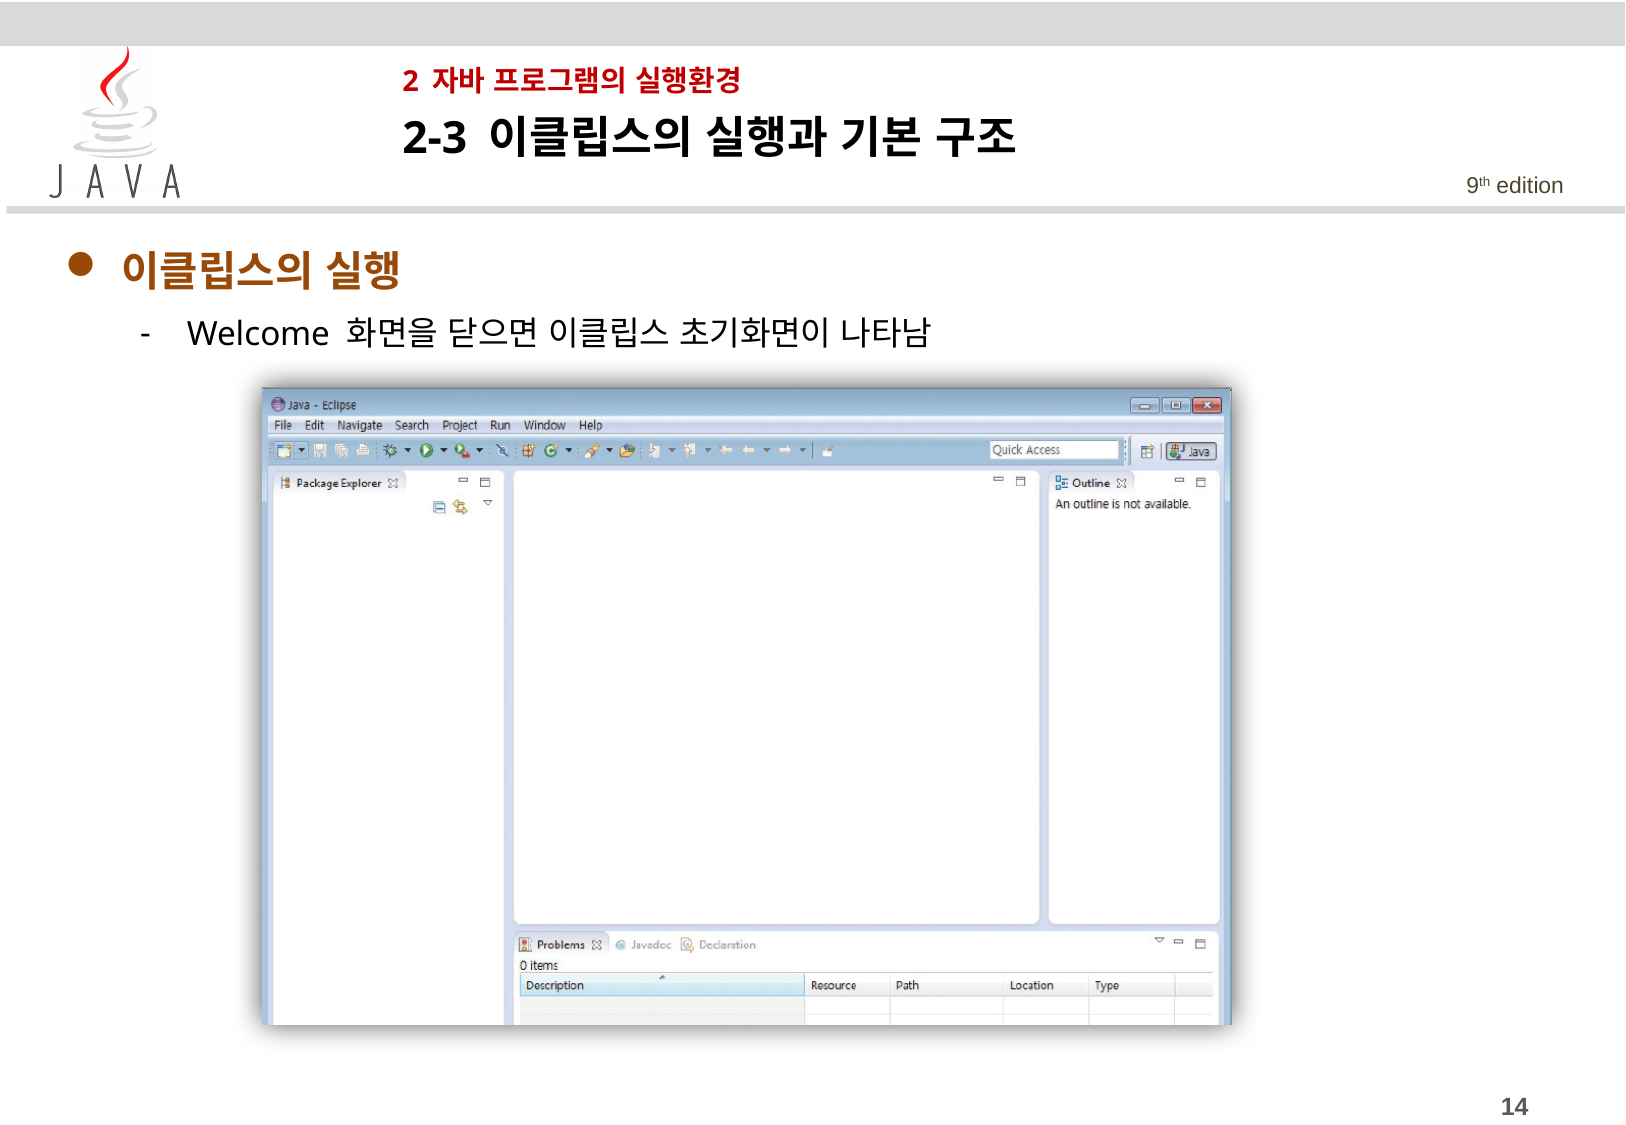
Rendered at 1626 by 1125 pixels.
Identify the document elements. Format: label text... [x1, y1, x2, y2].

picture [262, 387, 1233, 1026]
list 2-3 이클립스의 실행과 기본 구조 [387, 101, 1545, 171]
picture [73, 46, 157, 158]
title 2 자바 프로그램의 실행환경 [387, 54, 1393, 105]
list 이클립스의 실행 Welcome 화면을 닫으면 이클립스 초기화면이 나타남 [48, 223, 1564, 1064]
picture [49, 164, 180, 198]
slide_number 14 [1164, 1074, 1544, 1125]
